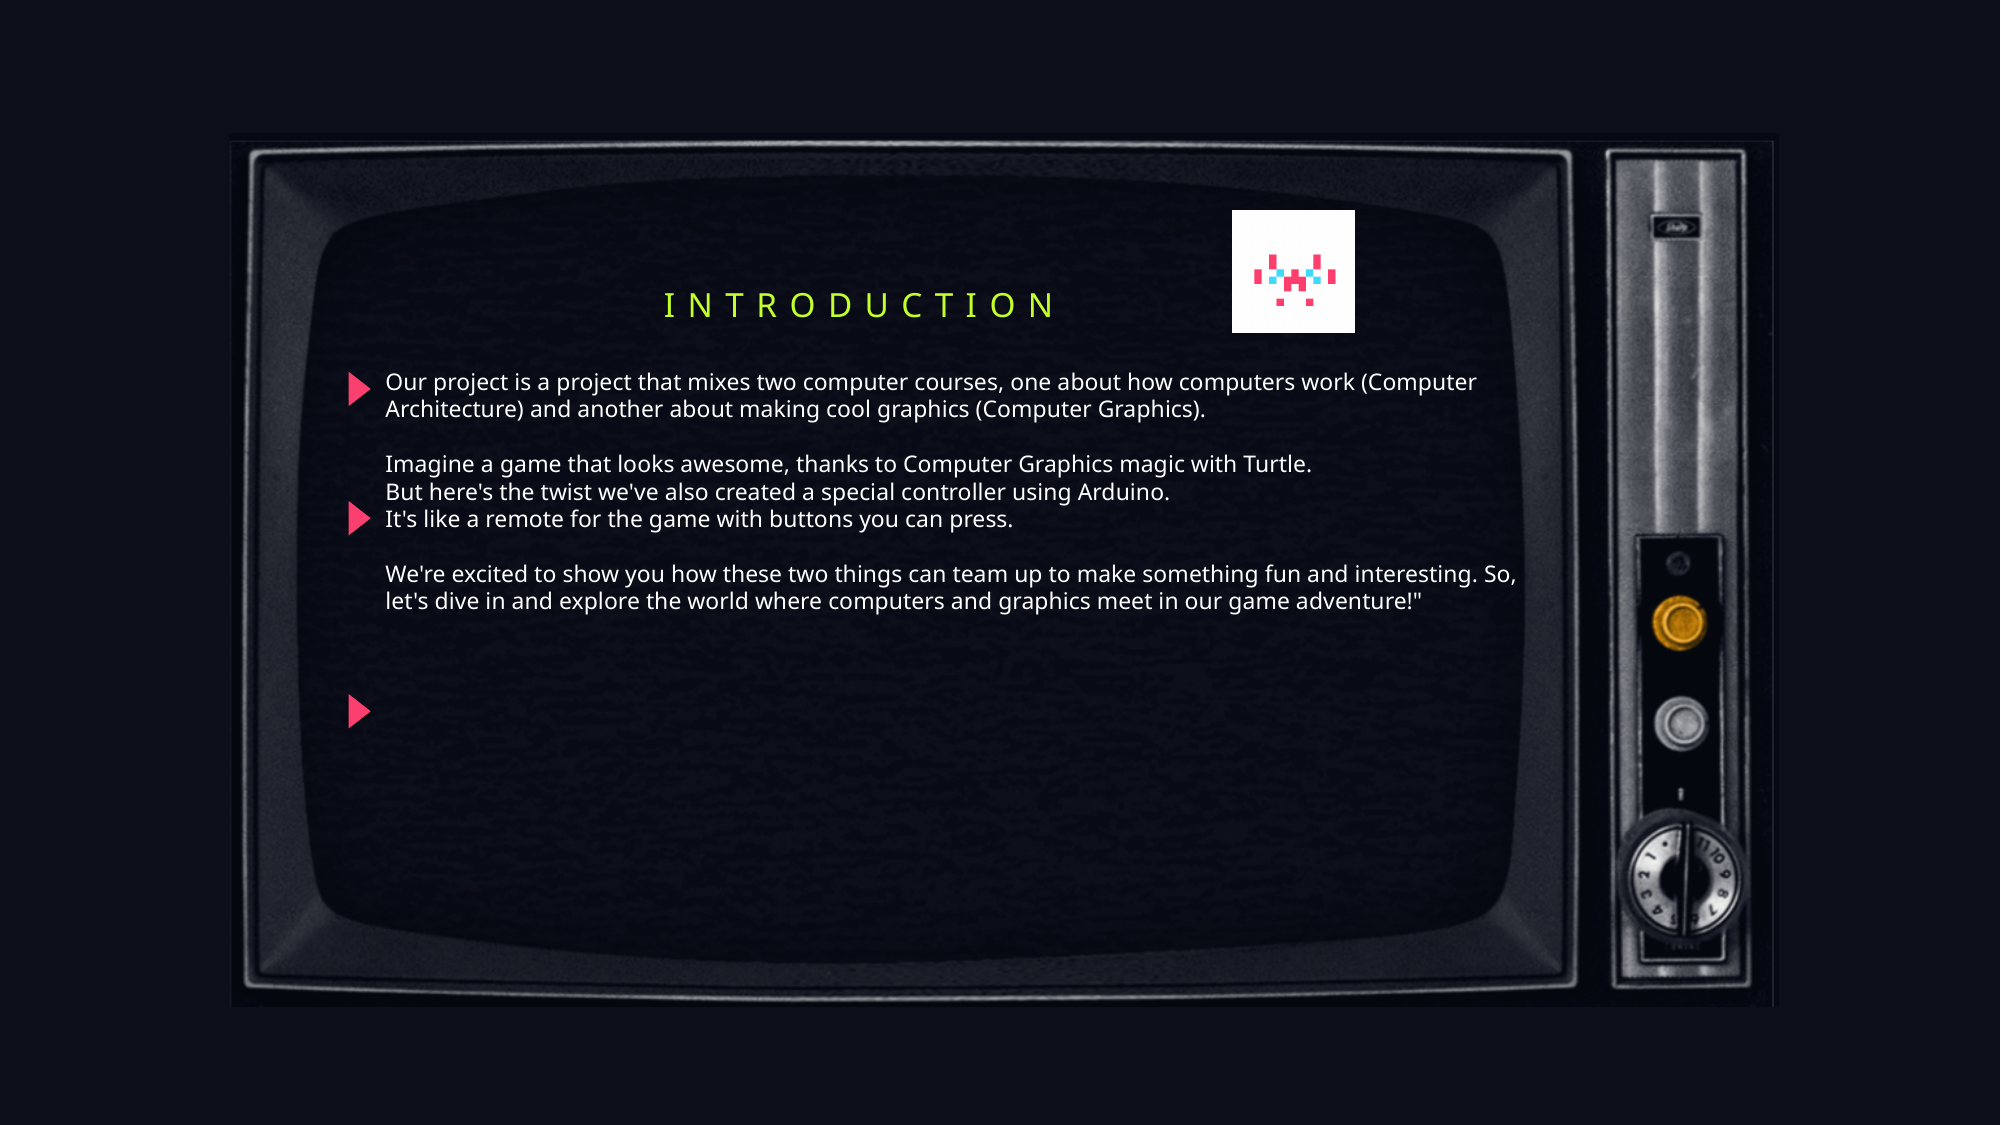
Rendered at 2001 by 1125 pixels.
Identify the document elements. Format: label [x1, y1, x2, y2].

picture [229, 133, 1779, 1007]
